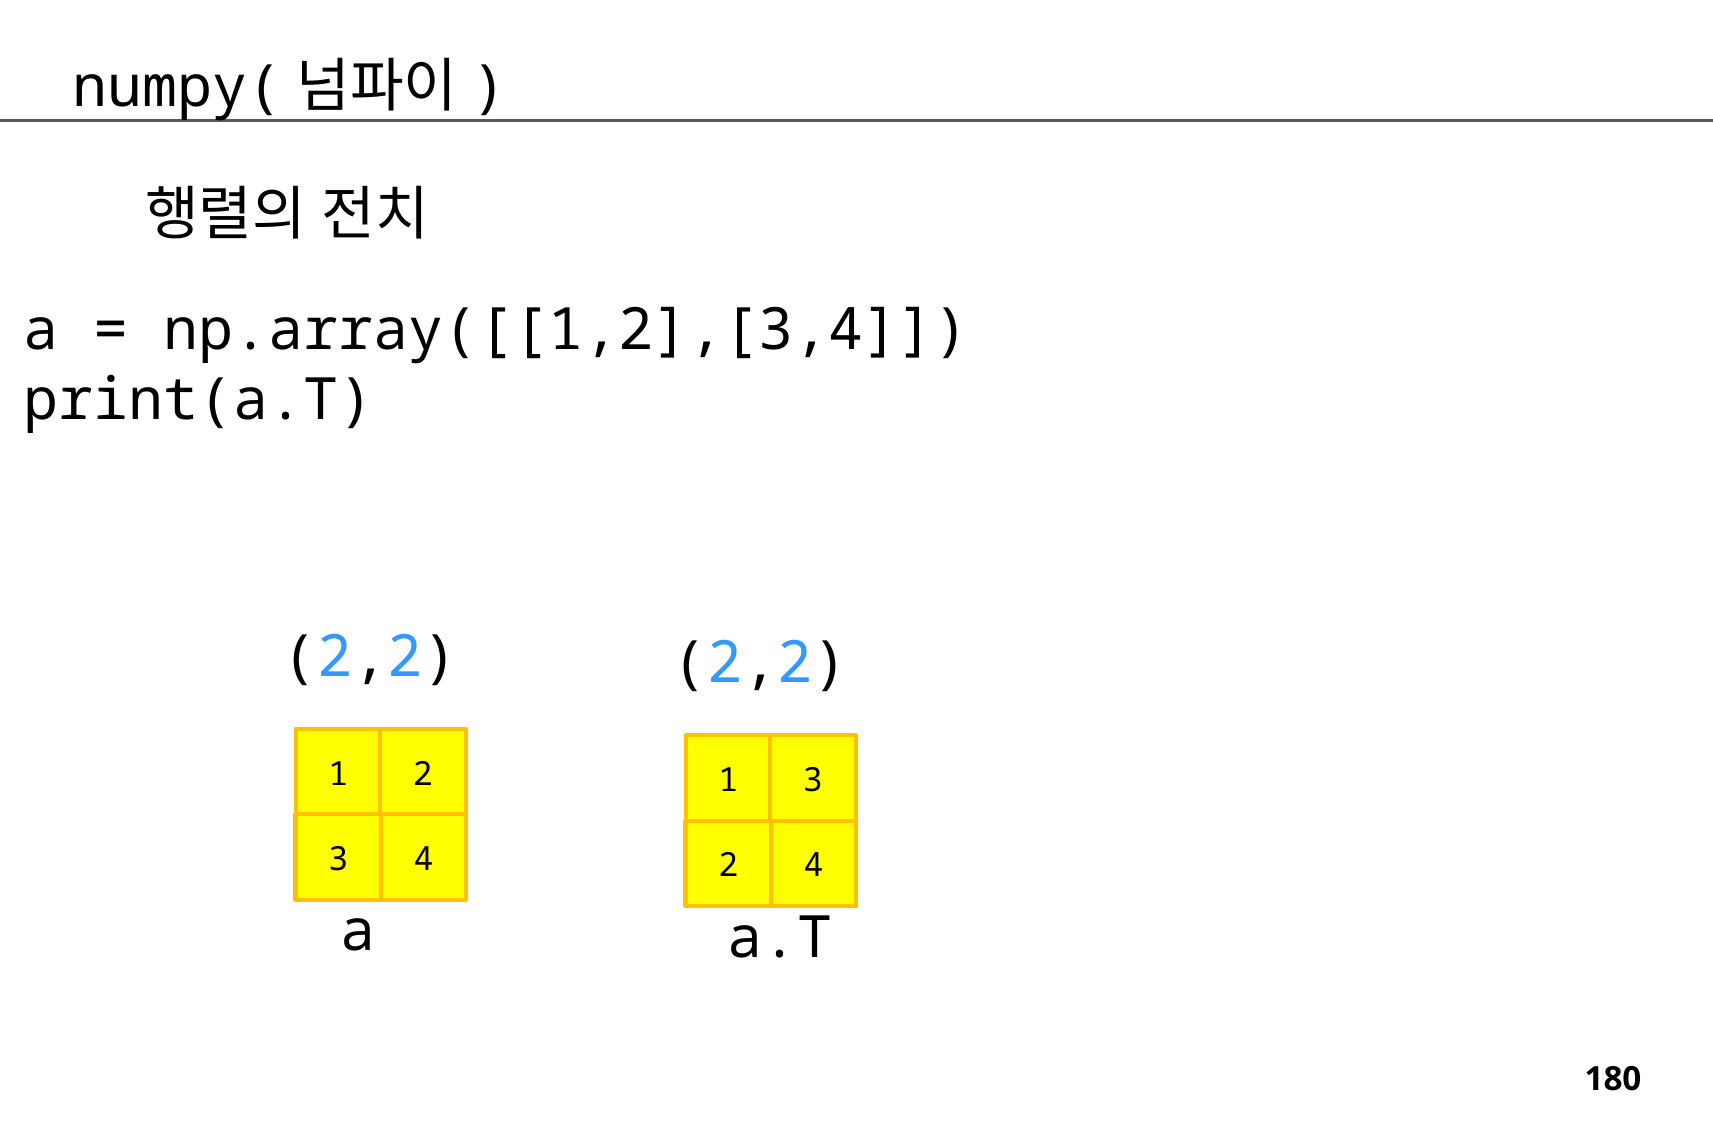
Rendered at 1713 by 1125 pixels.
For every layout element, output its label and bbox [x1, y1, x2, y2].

text_box [130, 168, 444, 254]
text_box [293, 727, 468, 970]
text_box [8, 283, 984, 439]
text_box [657, 617, 862, 702]
text_box [267, 610, 472, 696]
text_box [57, 40, 521, 126]
text_box [683, 733, 858, 976]
